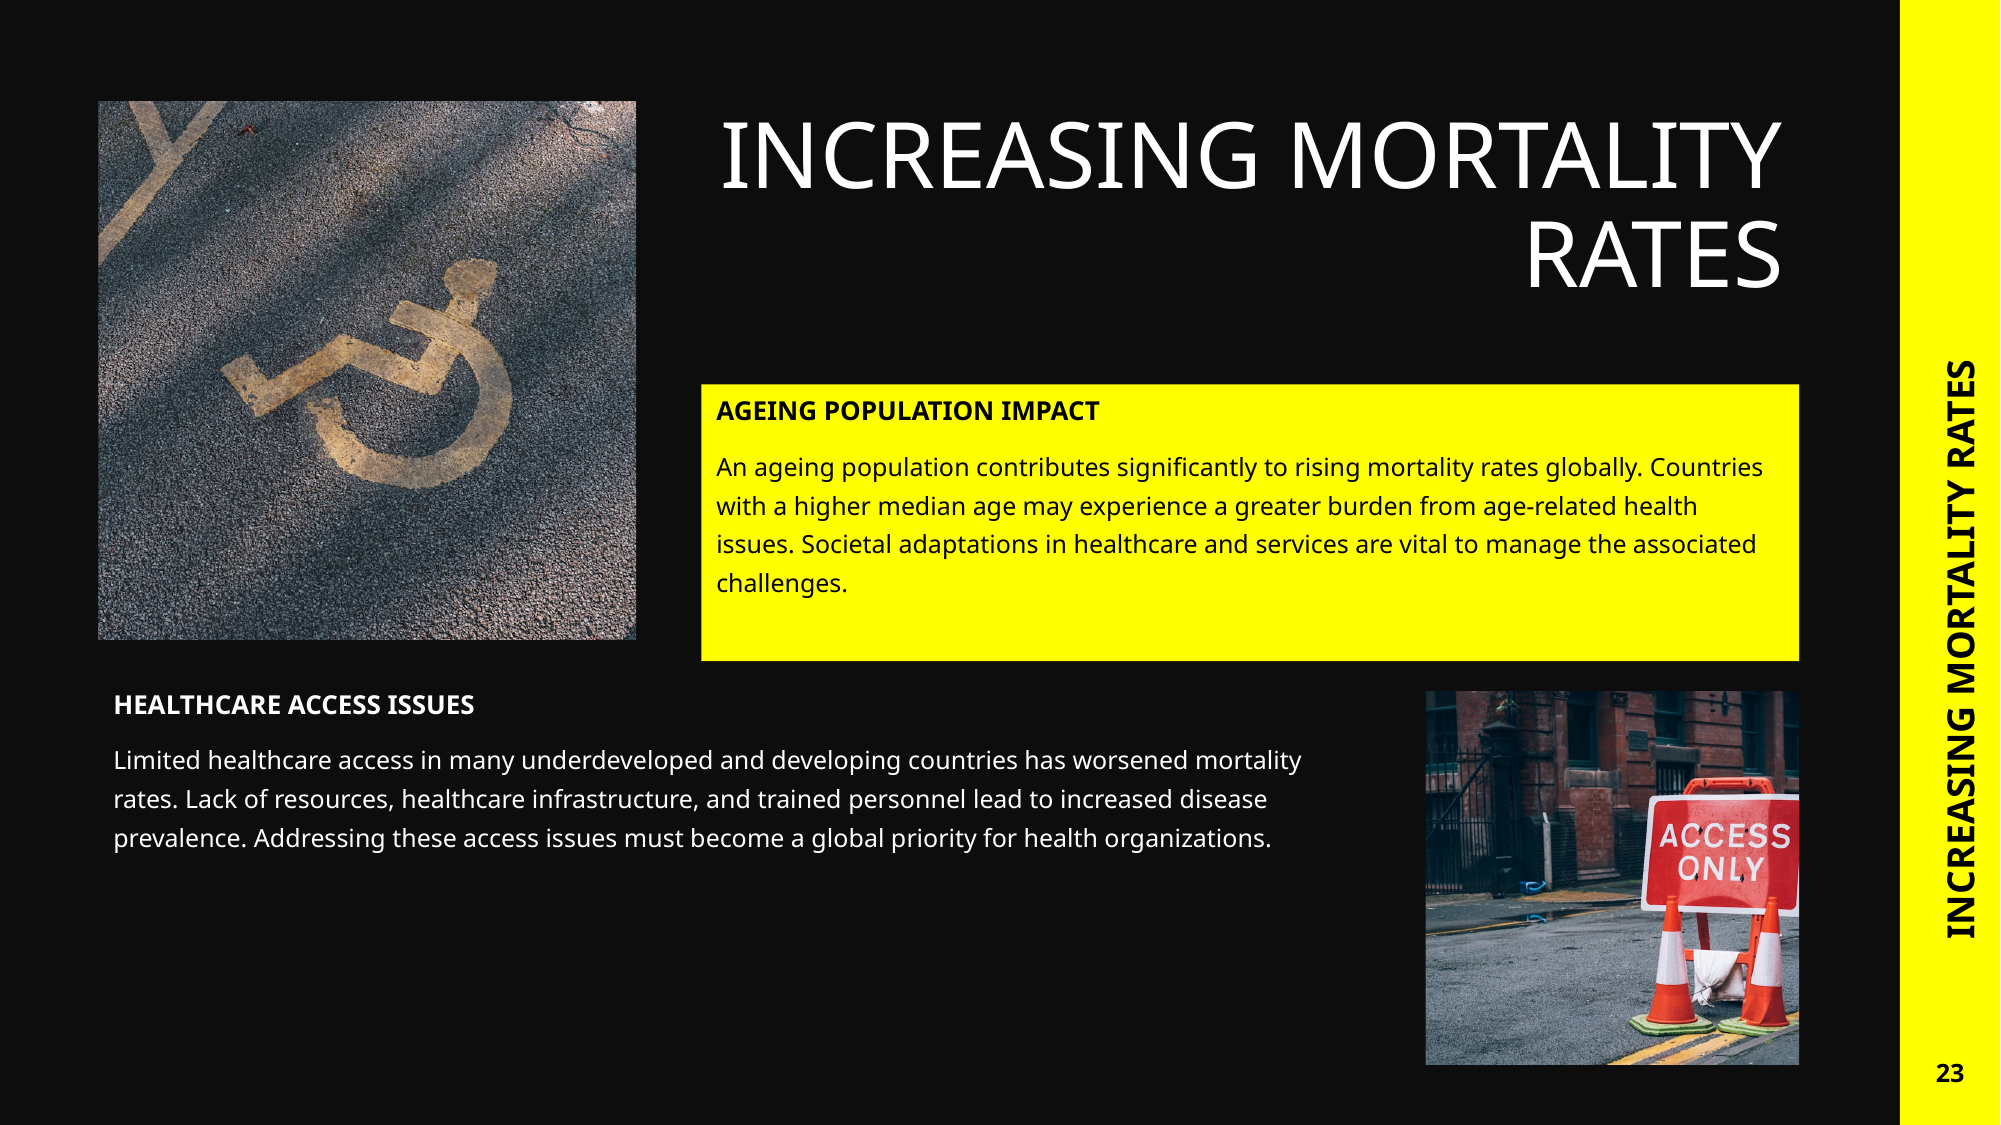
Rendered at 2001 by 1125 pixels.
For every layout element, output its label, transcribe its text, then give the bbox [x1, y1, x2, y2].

title INCREASING MORTALITY RATES [701, 101, 1800, 370]
text_box INCREASING MORTALITY RATES [1929, 0, 2000, 955]
list AGEING POPULATION IMPACT [701, 384, 1800, 434]
picture [1425, 690, 1800, 1065]
slide_number 23 [1900, 1044, 2000, 1105]
list An ageing population contributes significantly to rising mortality rates globally. Countries with a higher median age may experience a greater burden from age-related health issues. Societal adaptations in healthcare and services are vital to manage the associated challenges. [701, 434, 1800, 662]
list Limited healthcare access in many underdeveloped and developing countries has worsened mortality rates. Lack of resources, healthcare infrastructure, and trained personnel lead to increased disease prevalence. Addressing these access issues must become a global priority for health organizations. [98, 727, 1367, 1065]
picture [98, 101, 637, 640]
list HEALTHCARE ACCESS ISSUES [98, 690, 1367, 727]
